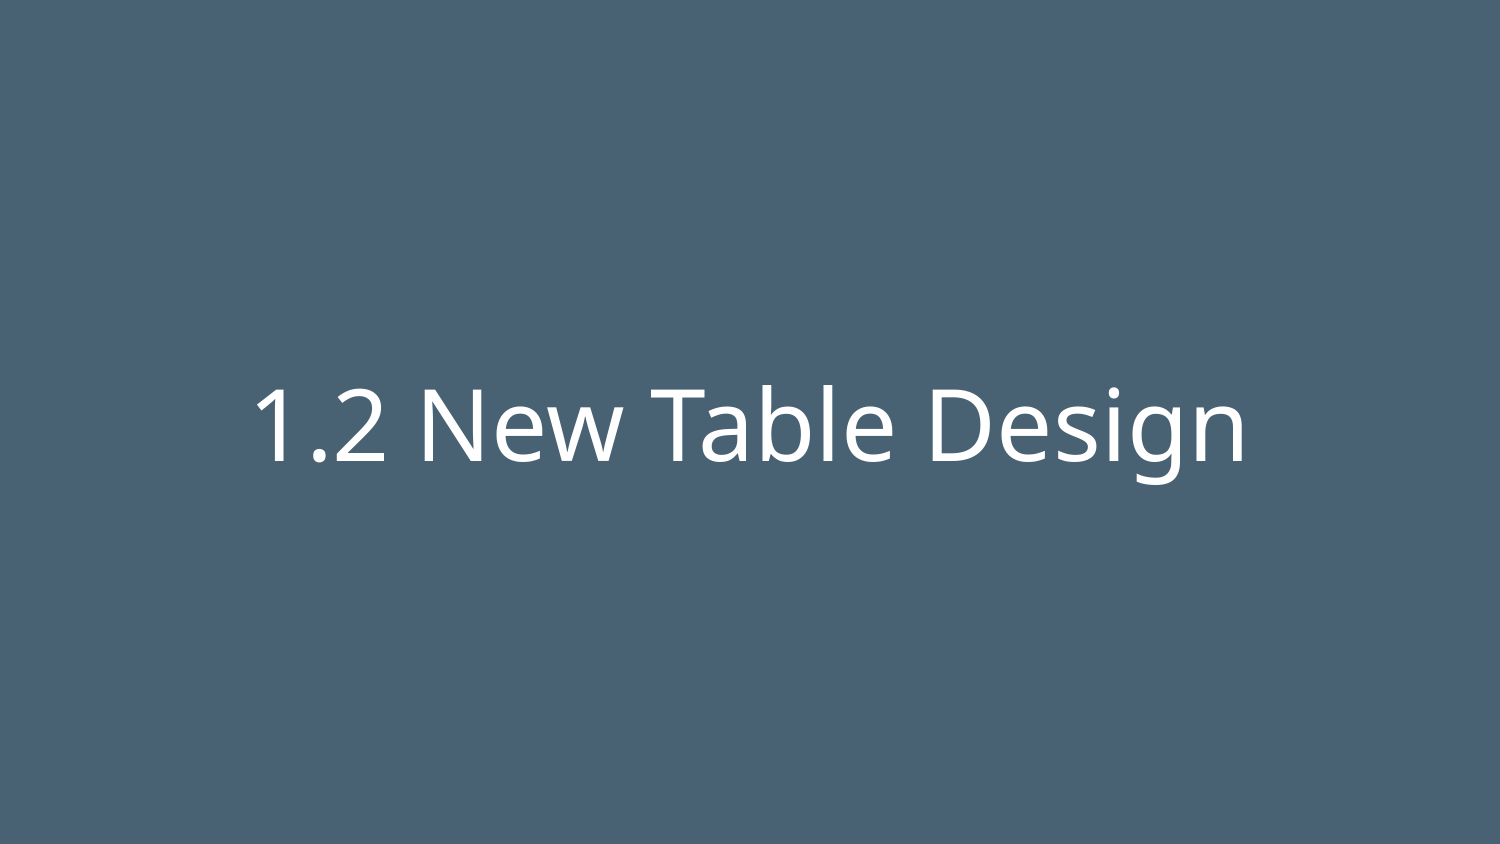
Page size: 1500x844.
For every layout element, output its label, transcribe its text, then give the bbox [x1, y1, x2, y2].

text_box 1.2 New Table Design [123, 253, 1377, 591]
